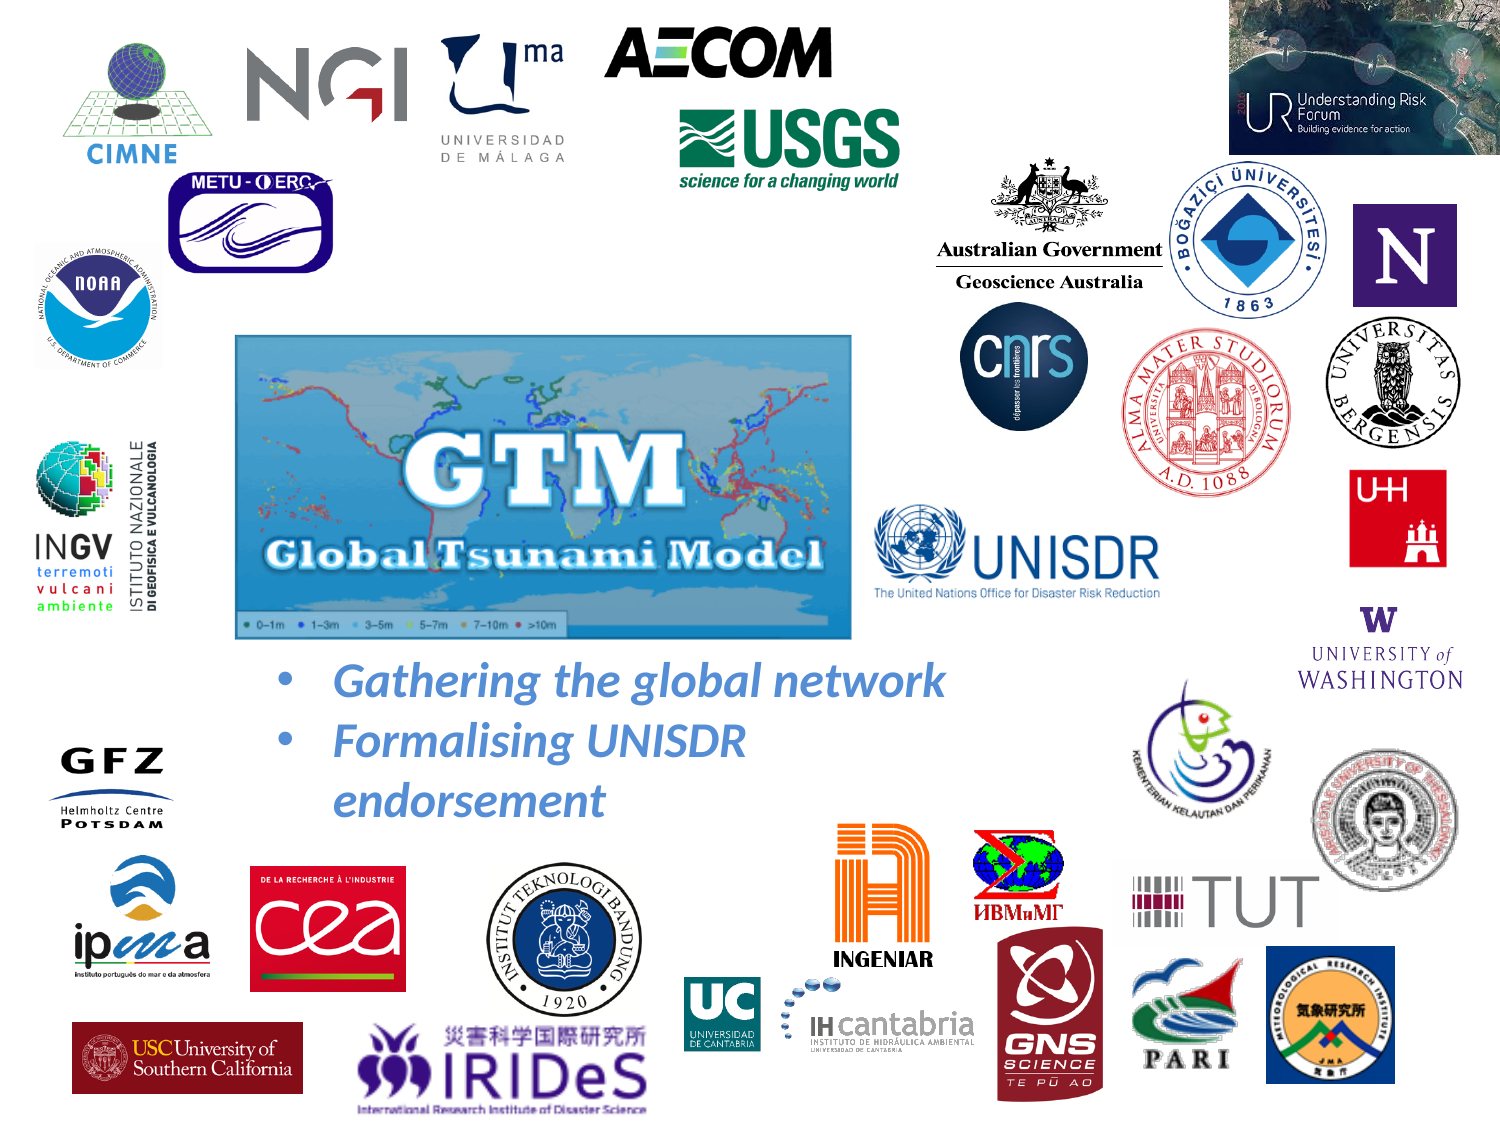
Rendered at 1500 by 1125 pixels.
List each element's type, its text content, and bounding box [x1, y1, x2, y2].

text_box [6, 0, 157, 145]
picture [1297, 607, 1464, 689]
text_box Gathering the global network Formalising UNISDR endorsement [261, 640, 980, 836]
picture [441, 34, 564, 162]
picture [1132, 955, 1250, 1086]
picture [868, 161, 1462, 616]
picture [1123, 667, 1281, 840]
picture [250, 866, 406, 992]
picture [226, 329, 861, 652]
picture [830, 818, 936, 971]
picture [1112, 746, 1460, 1084]
picture [346, 1020, 660, 1124]
picture [1353, 204, 1457, 308]
picture [960, 302, 1088, 431]
picture [35, 441, 157, 611]
picture [72, 1021, 303, 1095]
picture [972, 829, 1064, 920]
picture [74, 855, 210, 978]
picture [247, 47, 408, 123]
picture [1341, 459, 1454, 575]
picture [35, 733, 187, 841]
picture [57, 39, 217, 166]
picture [578, 0, 907, 197]
picture [35, 170, 339, 370]
picture [486, 861, 642, 1018]
picture [684, 977, 974, 1053]
picture [1229, 0, 1500, 155]
picture [995, 924, 1105, 1104]
picture [935, 156, 1164, 290]
